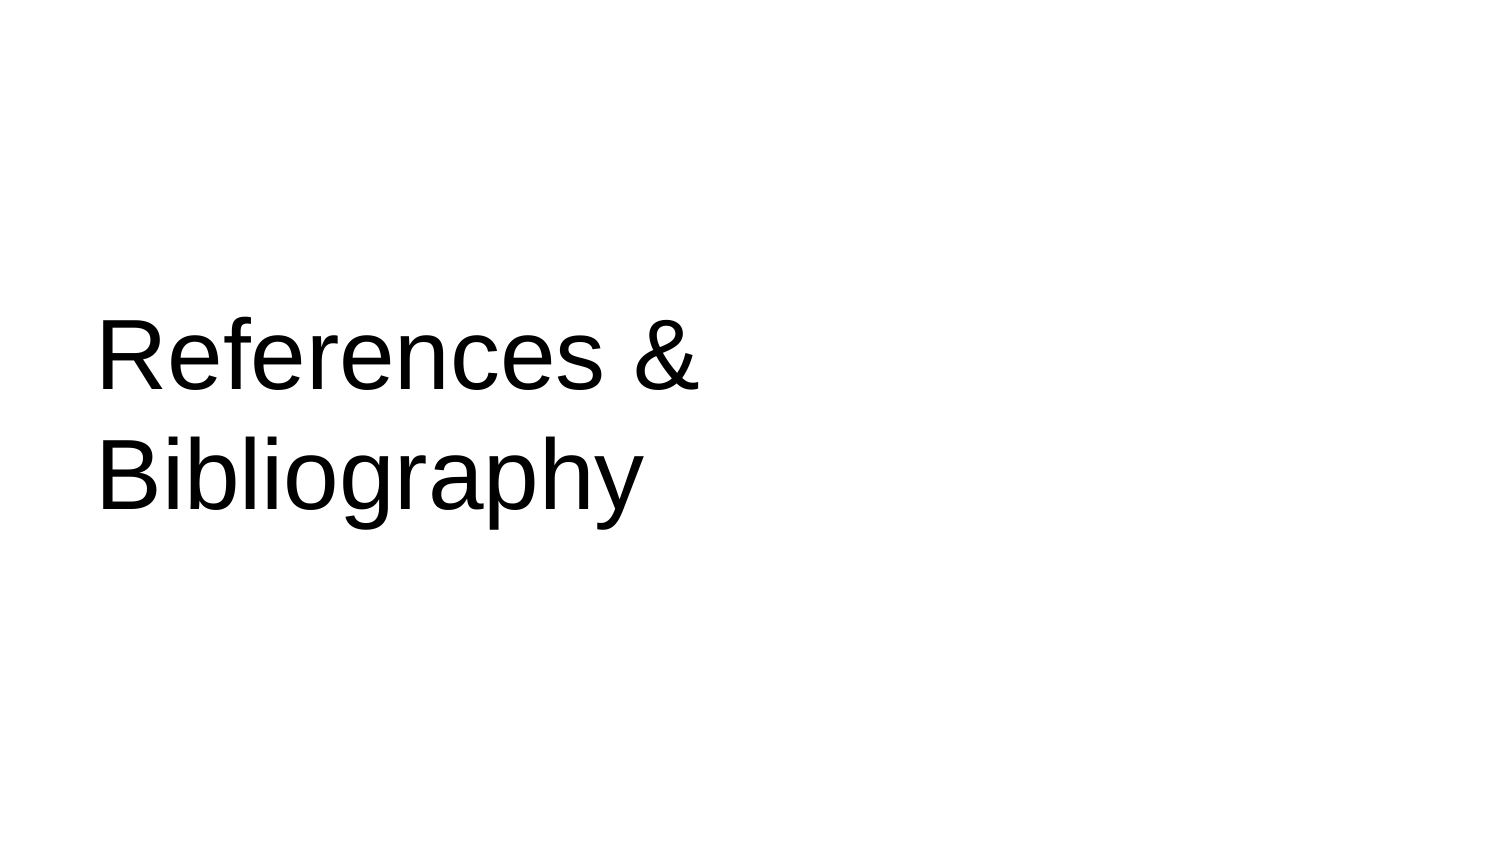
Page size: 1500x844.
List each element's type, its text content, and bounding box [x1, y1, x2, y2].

title References & Bibliography [80, 73, 1125, 745]
